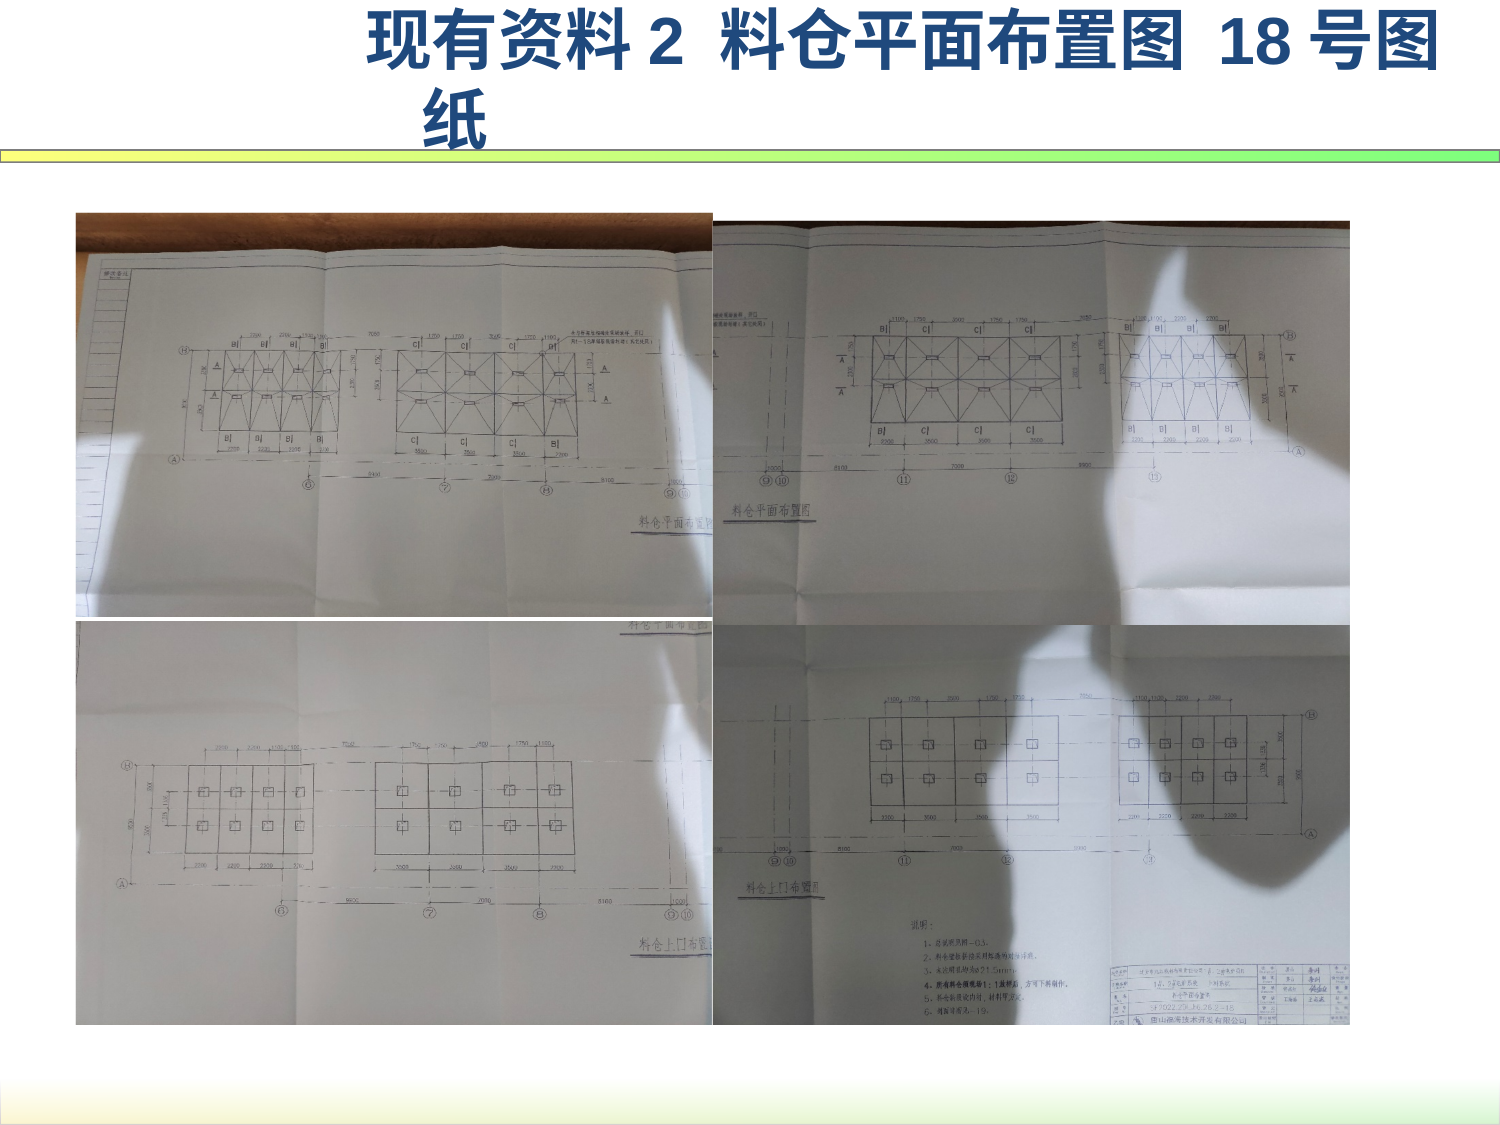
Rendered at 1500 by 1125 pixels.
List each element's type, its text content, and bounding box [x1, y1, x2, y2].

list 现有资料2 料仓平面布置图 18号图纸 [349, 14, 1500, 142]
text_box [74, 212, 1351, 1026]
